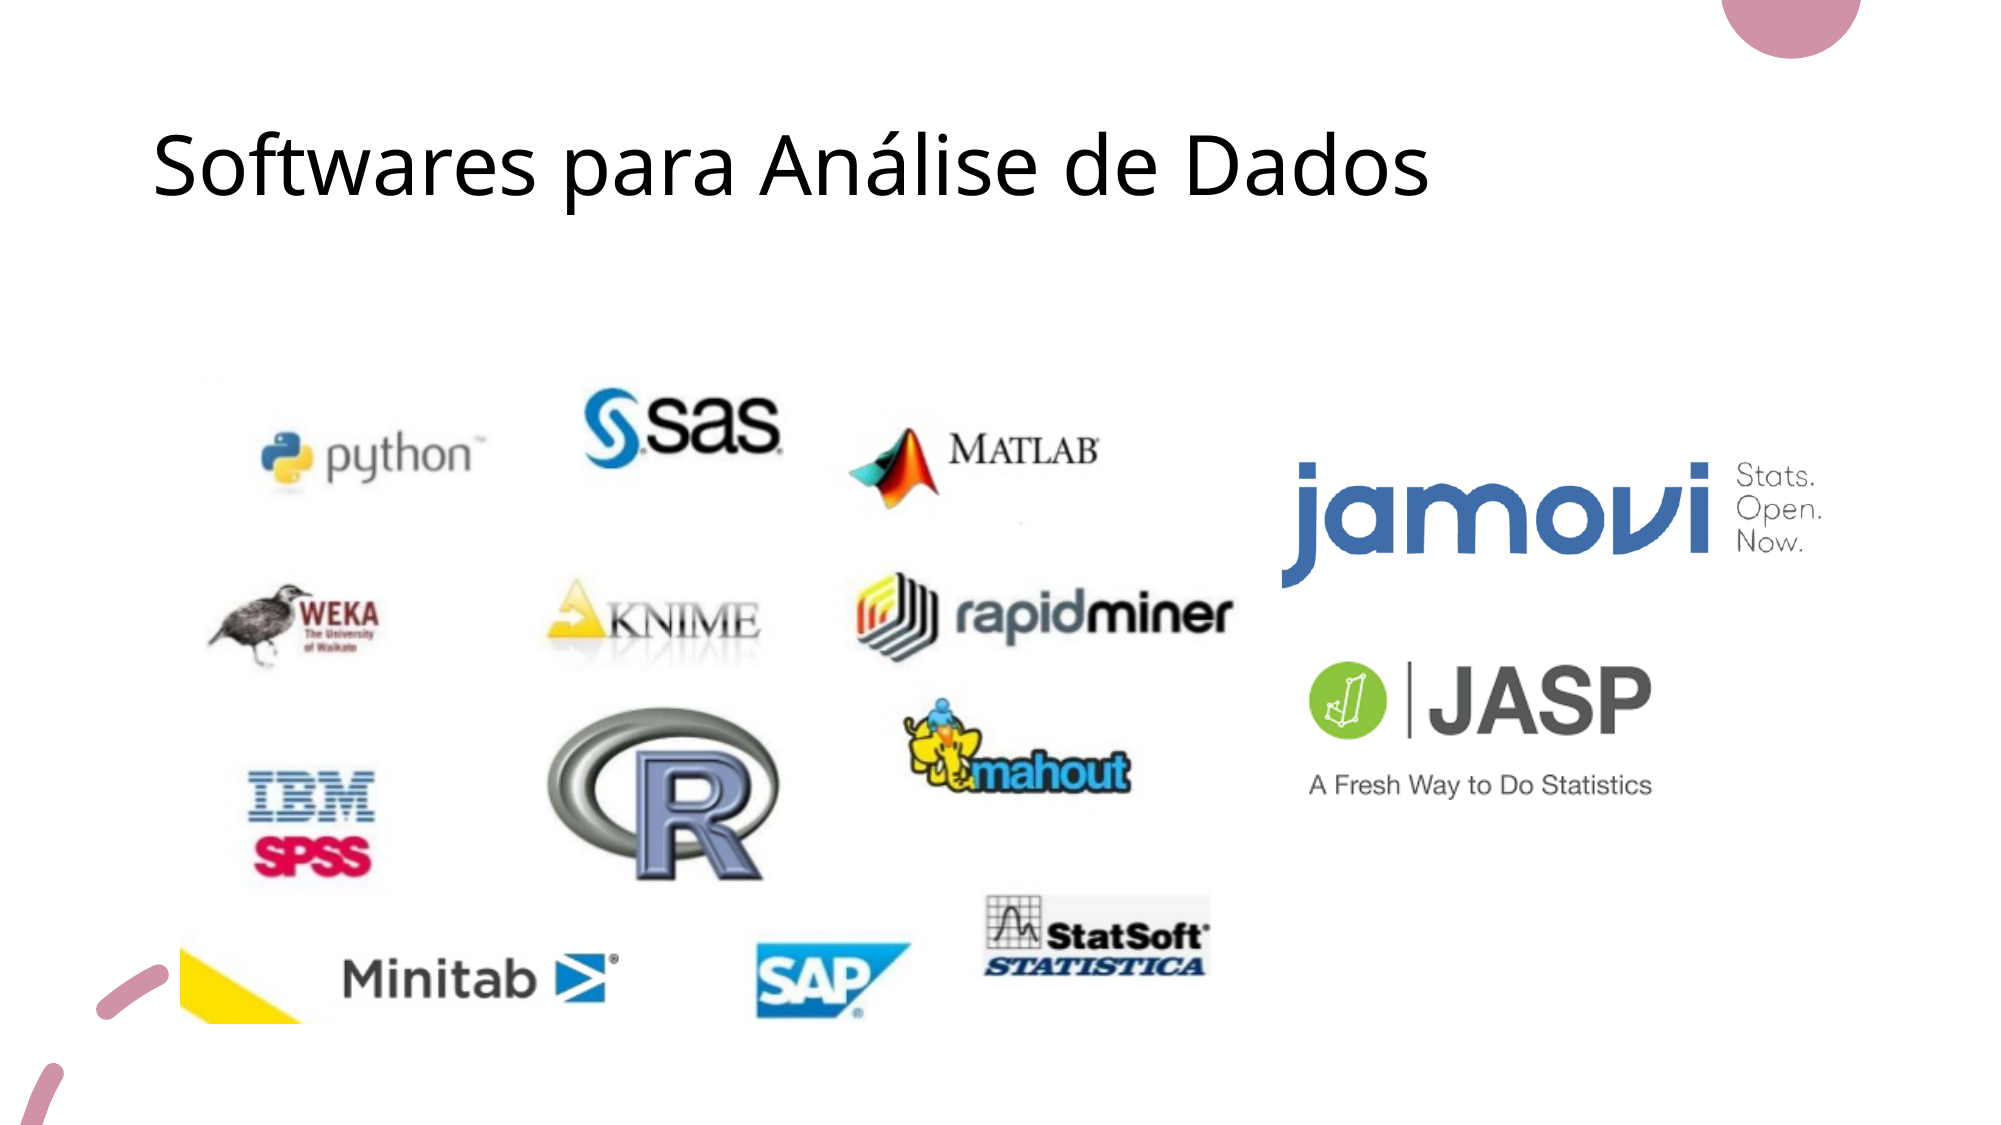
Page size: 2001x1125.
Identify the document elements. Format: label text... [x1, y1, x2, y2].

title Softwares para Análise de Dados [137, 59, 1863, 278]
picture [180, 375, 1834, 1024]
